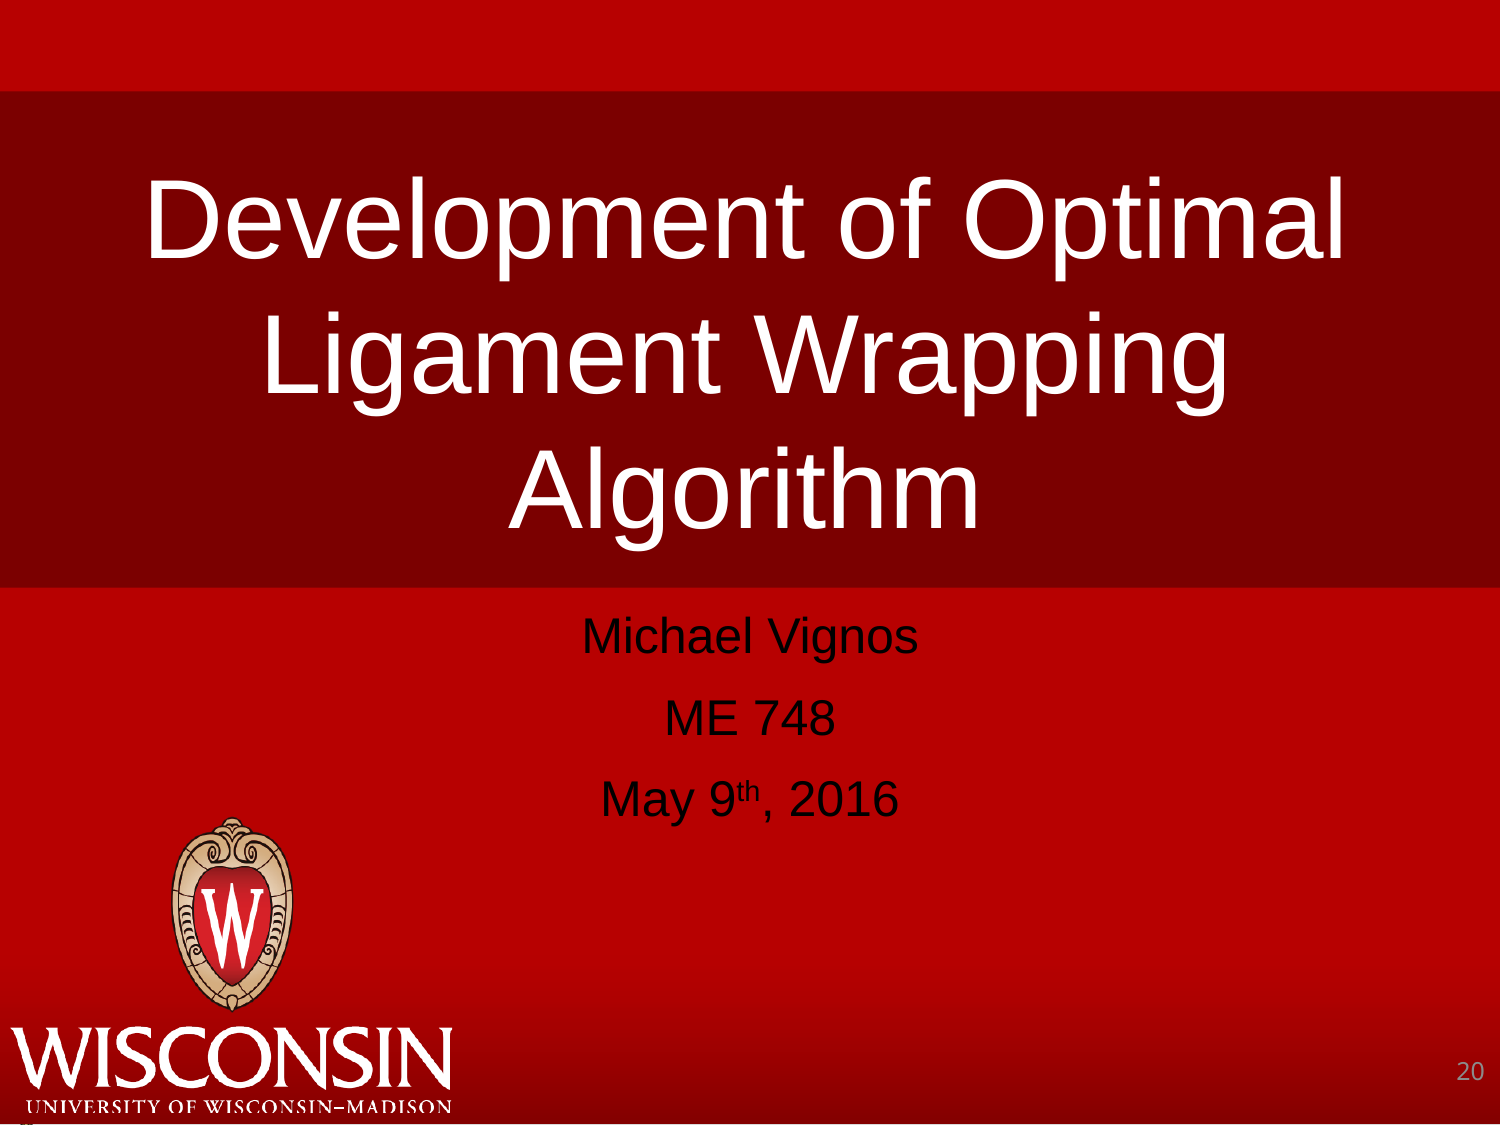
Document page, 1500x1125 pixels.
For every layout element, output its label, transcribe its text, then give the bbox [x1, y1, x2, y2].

title Development of Optimal Ligament Wrapping Algorithm [62, 145, 1430, 580]
list Michael Vignos ME 748 May 9th, 2016 [145, 603, 1355, 828]
slide_number 20 [1149, 1042, 1500, 1103]
